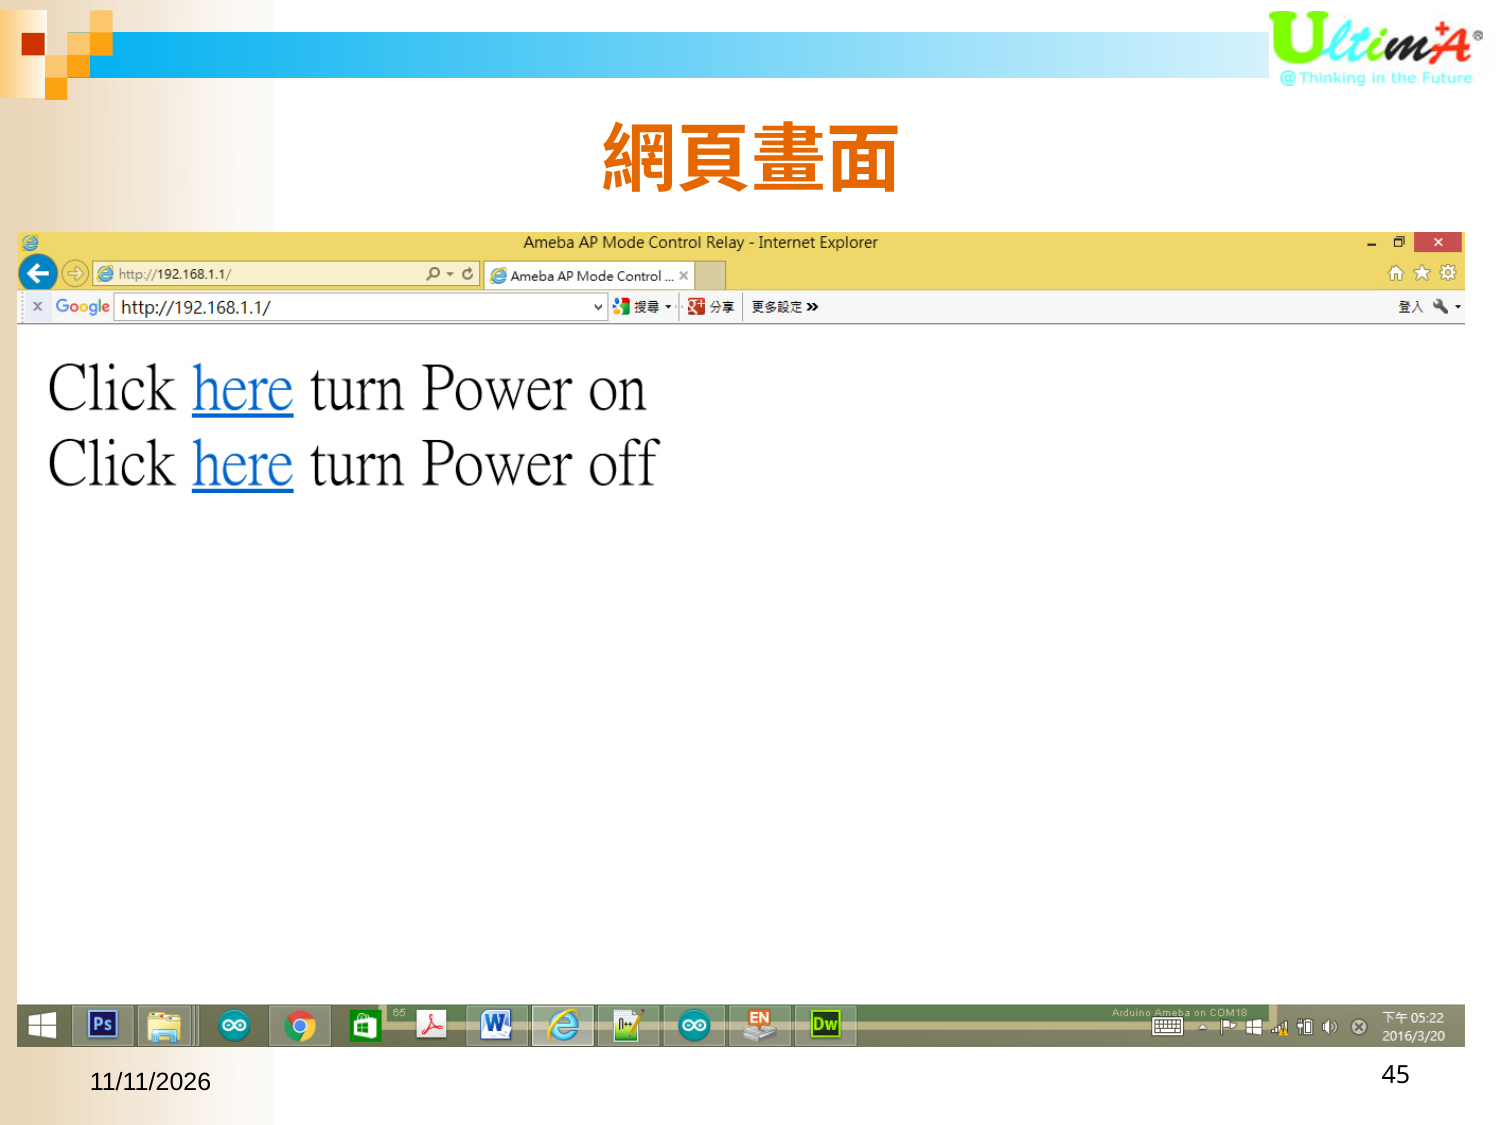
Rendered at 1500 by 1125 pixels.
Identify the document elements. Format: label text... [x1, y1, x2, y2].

title 網頁畫面 [76, 42, 1427, 231]
picture [1269, 11, 1483, 86]
text_box 45 [1074, 1055, 1425, 1100]
picture [17, 232, 1465, 1047]
text_box 2016/10/22 [75, 1055, 425, 1103]
